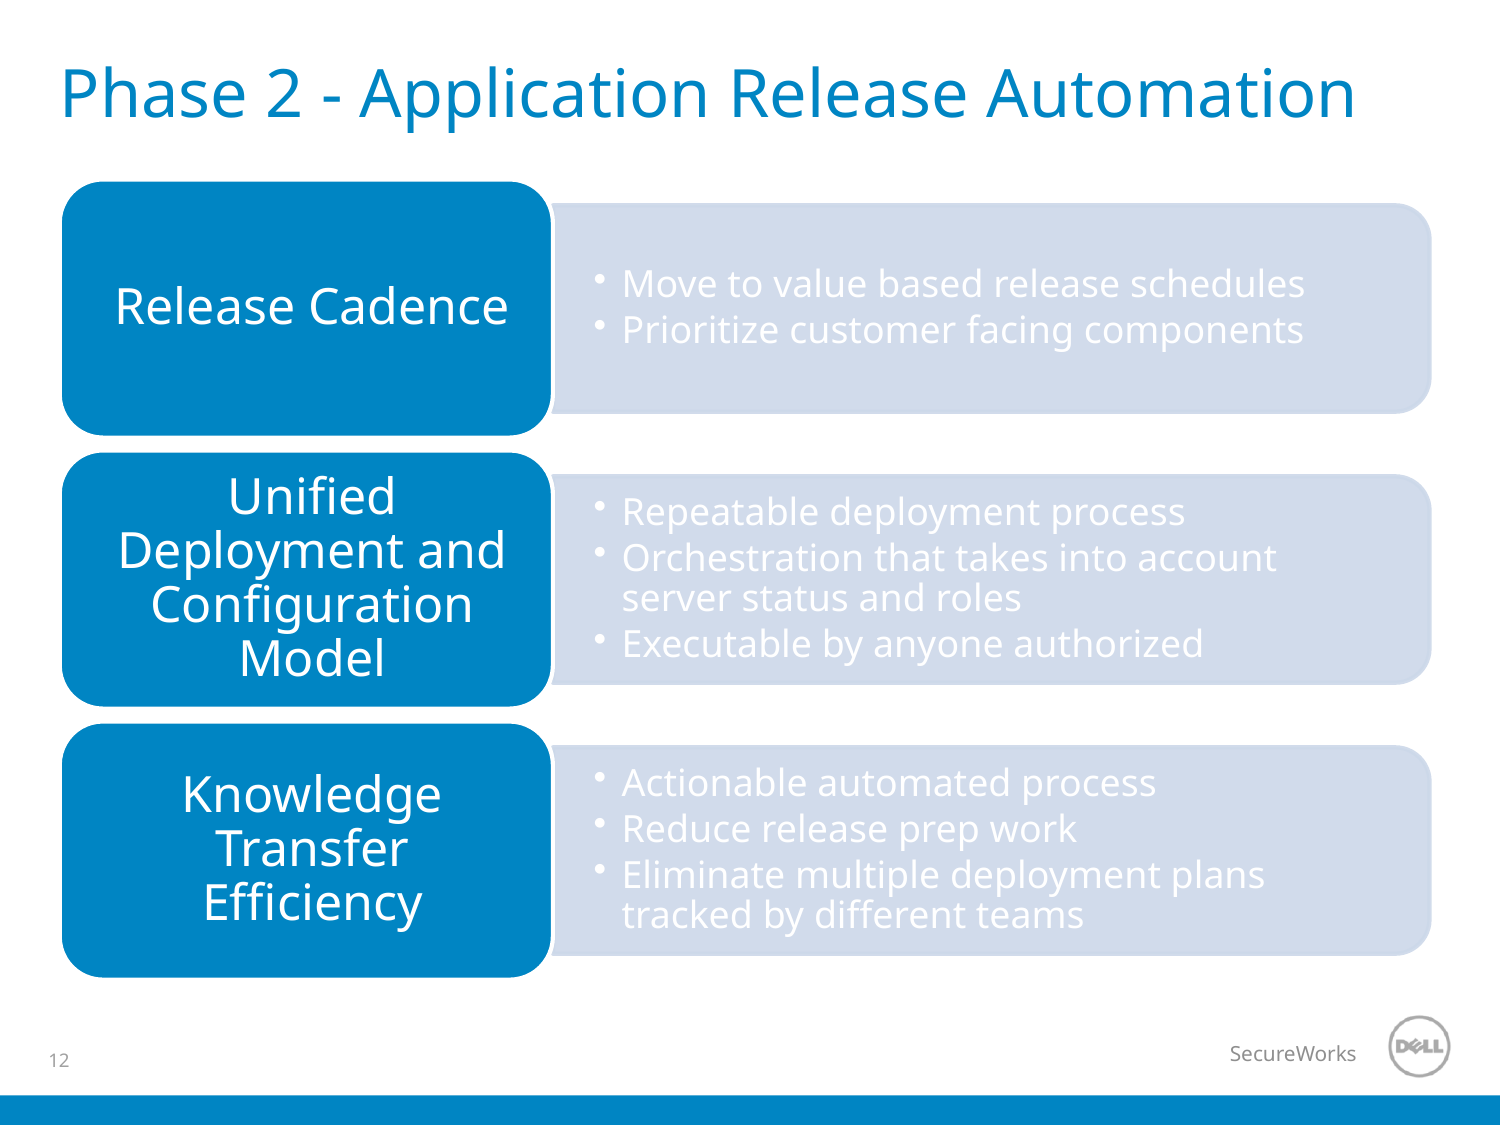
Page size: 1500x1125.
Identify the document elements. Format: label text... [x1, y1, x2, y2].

picture [1380, 1007, 1458, 1085]
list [59, 178, 1430, 981]
title Phase 2 - Application Release Automation [59, 59, 1366, 178]
